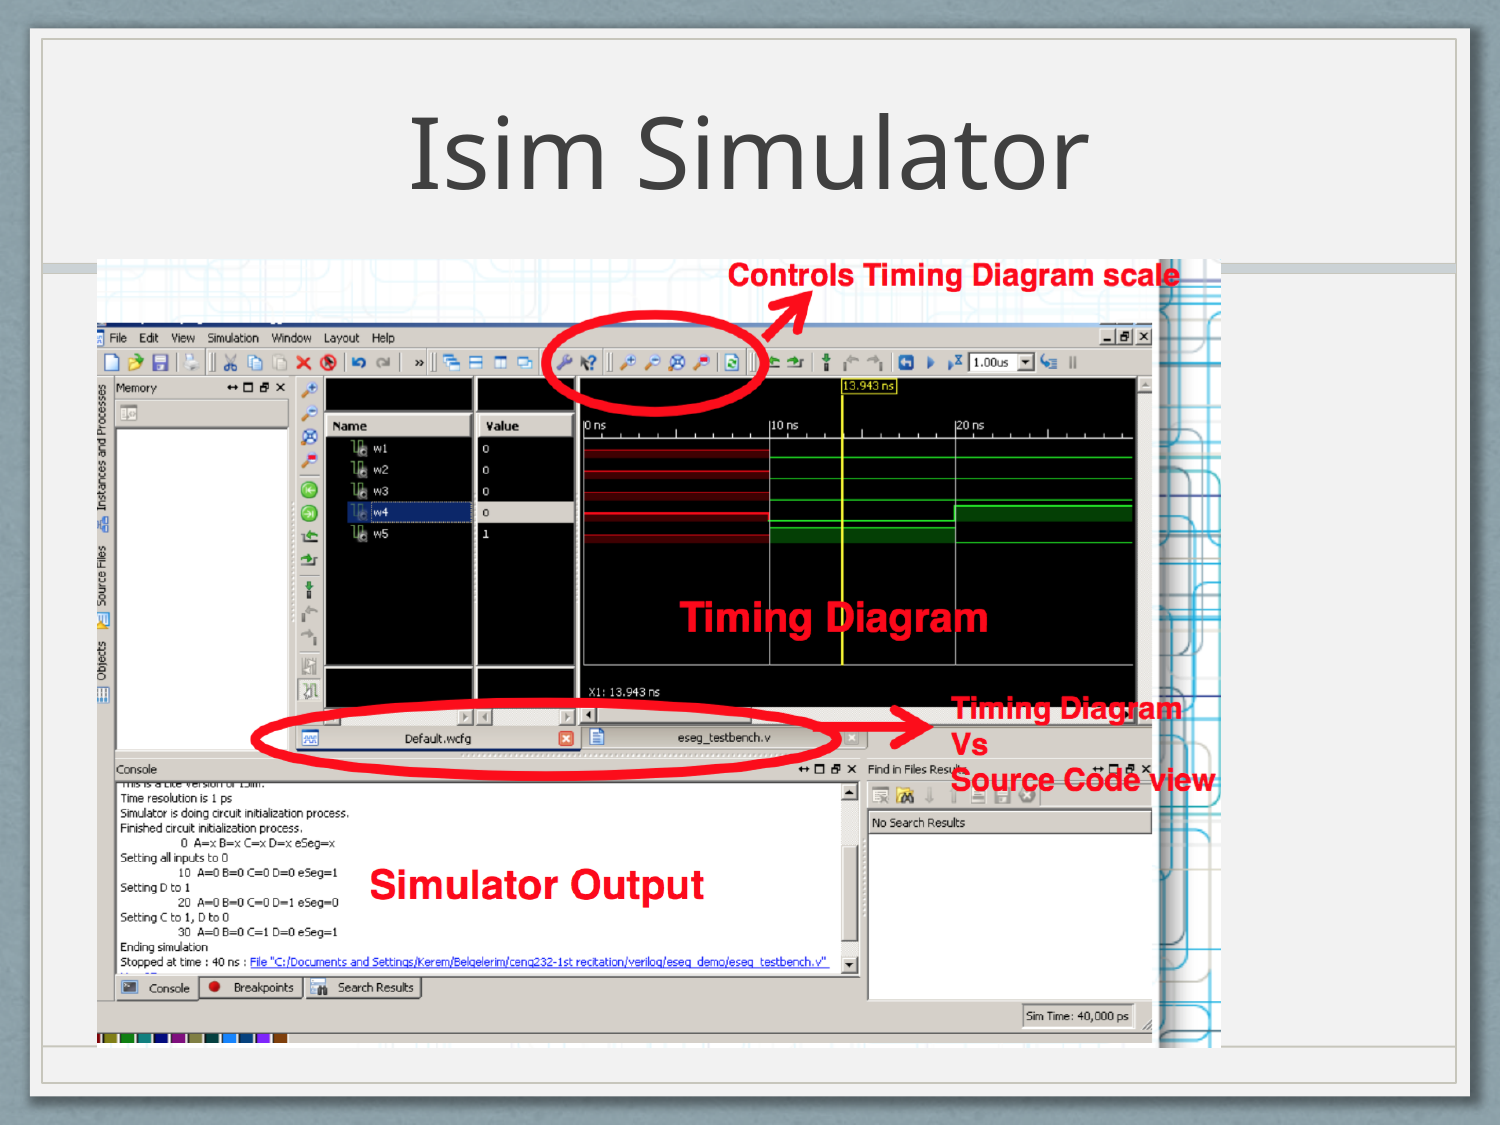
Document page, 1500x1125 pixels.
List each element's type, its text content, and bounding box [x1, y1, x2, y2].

picture [96, 259, 1222, 1049]
title Isim Simulator [147, 40, 1353, 260]
